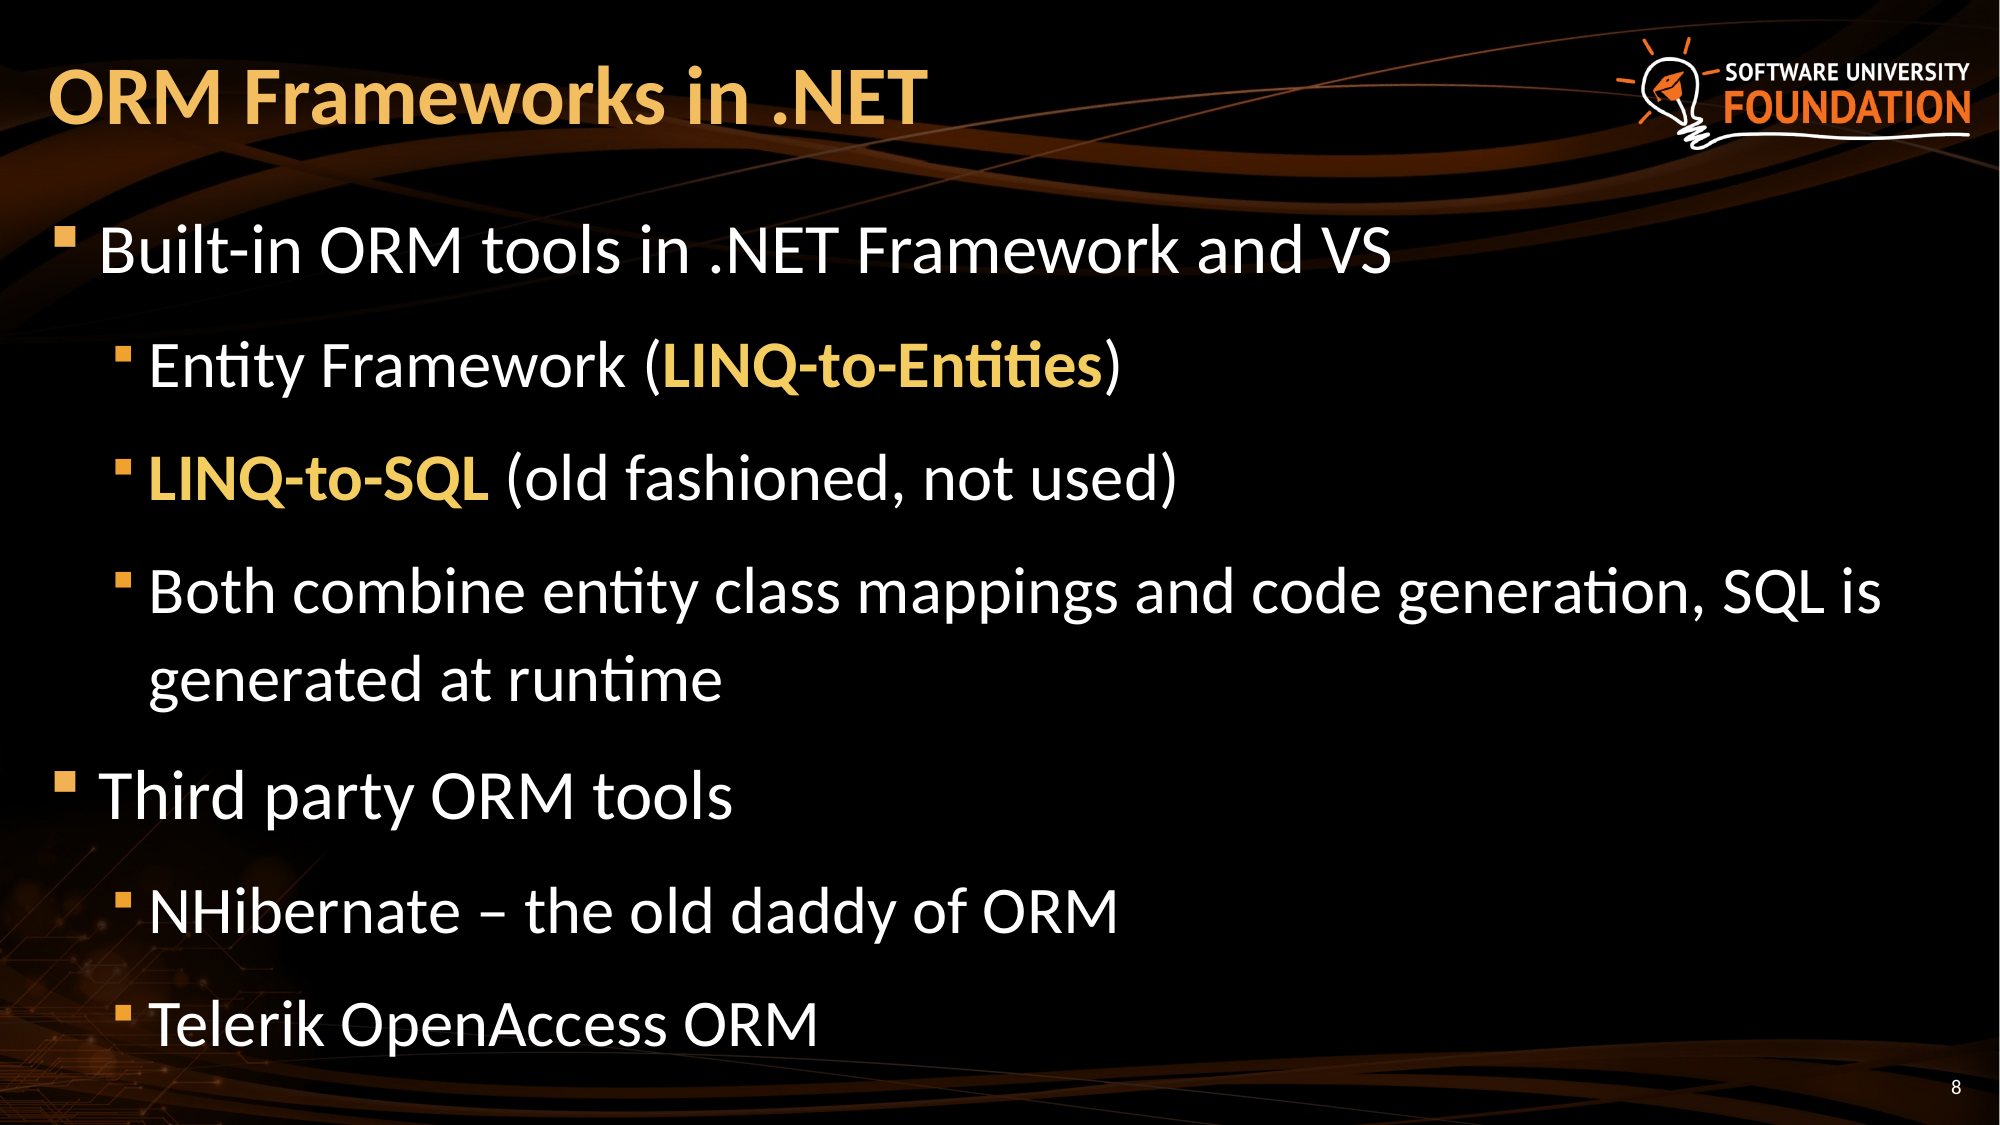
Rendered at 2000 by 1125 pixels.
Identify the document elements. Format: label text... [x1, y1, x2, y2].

slide_number 8 [1897, 1070, 1968, 1103]
title ORM Frameworks in .NET [30, 6, 1602, 189]
list Built-in ORM tools in .NET Framework and VS Entity Framework (LINQ-to-Entities) LINQ-to-SQL (old fashioned, not used) Both combine entity class mappings and code generation, SQL is generated at runtime Third party ORM tools NHibernate – the old daddy of ORM Telerik OpenAccess ORM [31, 188, 1968, 1103]
picture [0, 0, 2000, 1125]
